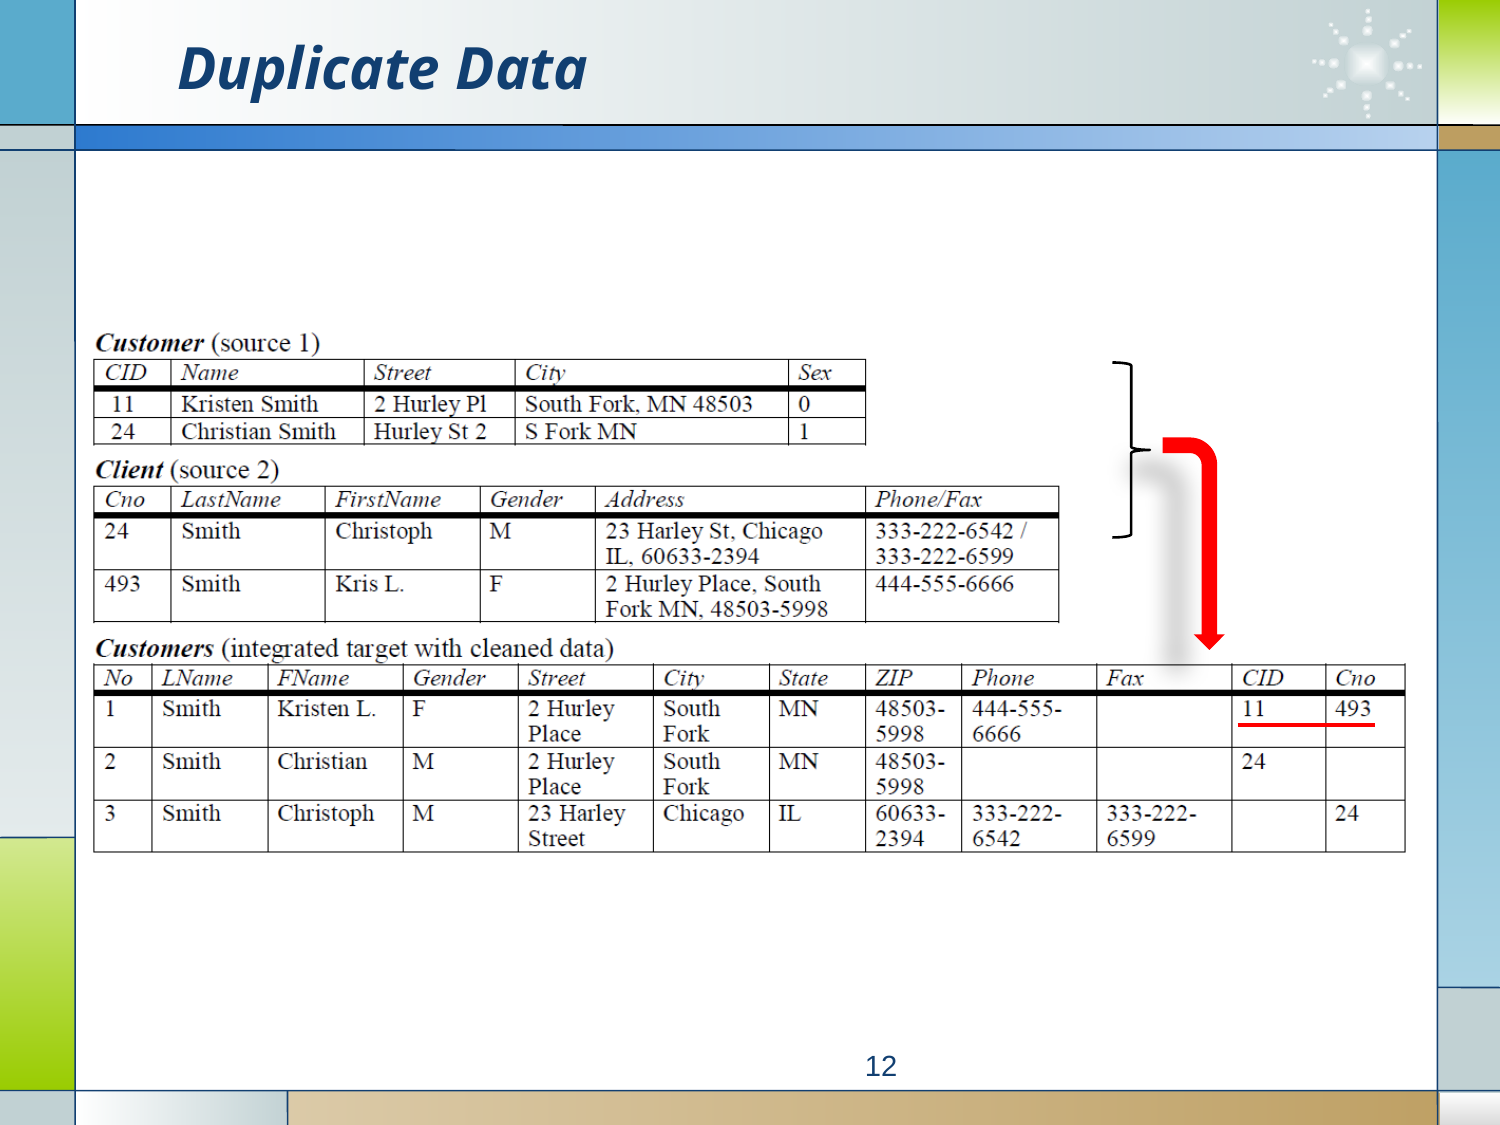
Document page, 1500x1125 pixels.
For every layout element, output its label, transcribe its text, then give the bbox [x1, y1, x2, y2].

title Duplicate Data [162, 19, 1263, 113]
picture [86, 324, 1413, 862]
slide_number 12 [562, 1039, 913, 1081]
